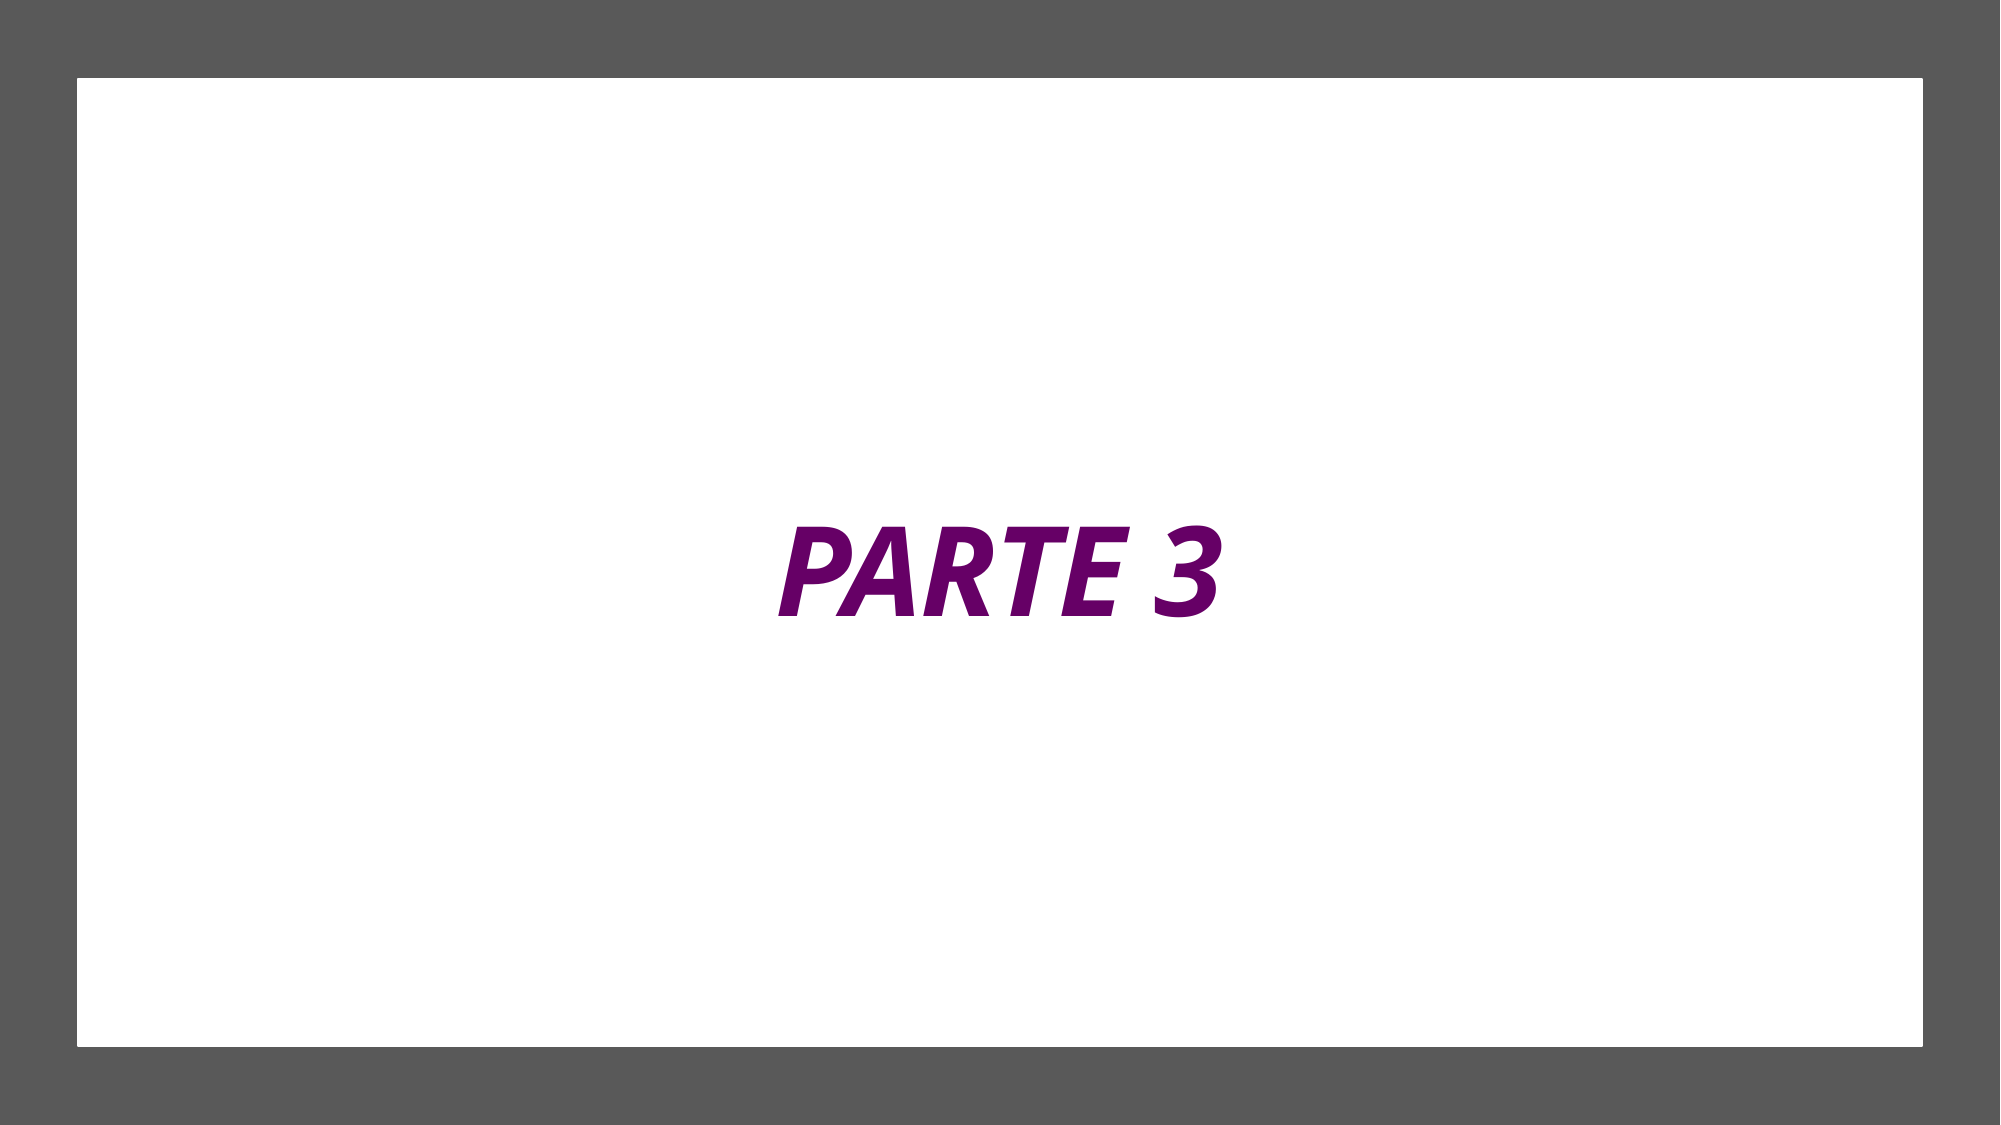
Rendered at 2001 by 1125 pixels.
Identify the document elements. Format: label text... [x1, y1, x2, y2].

list PARTE 3 [678, 453, 1322, 672]
text_box [0, 0, 2000, 1125]
text_box [77, 78, 1923, 1047]
